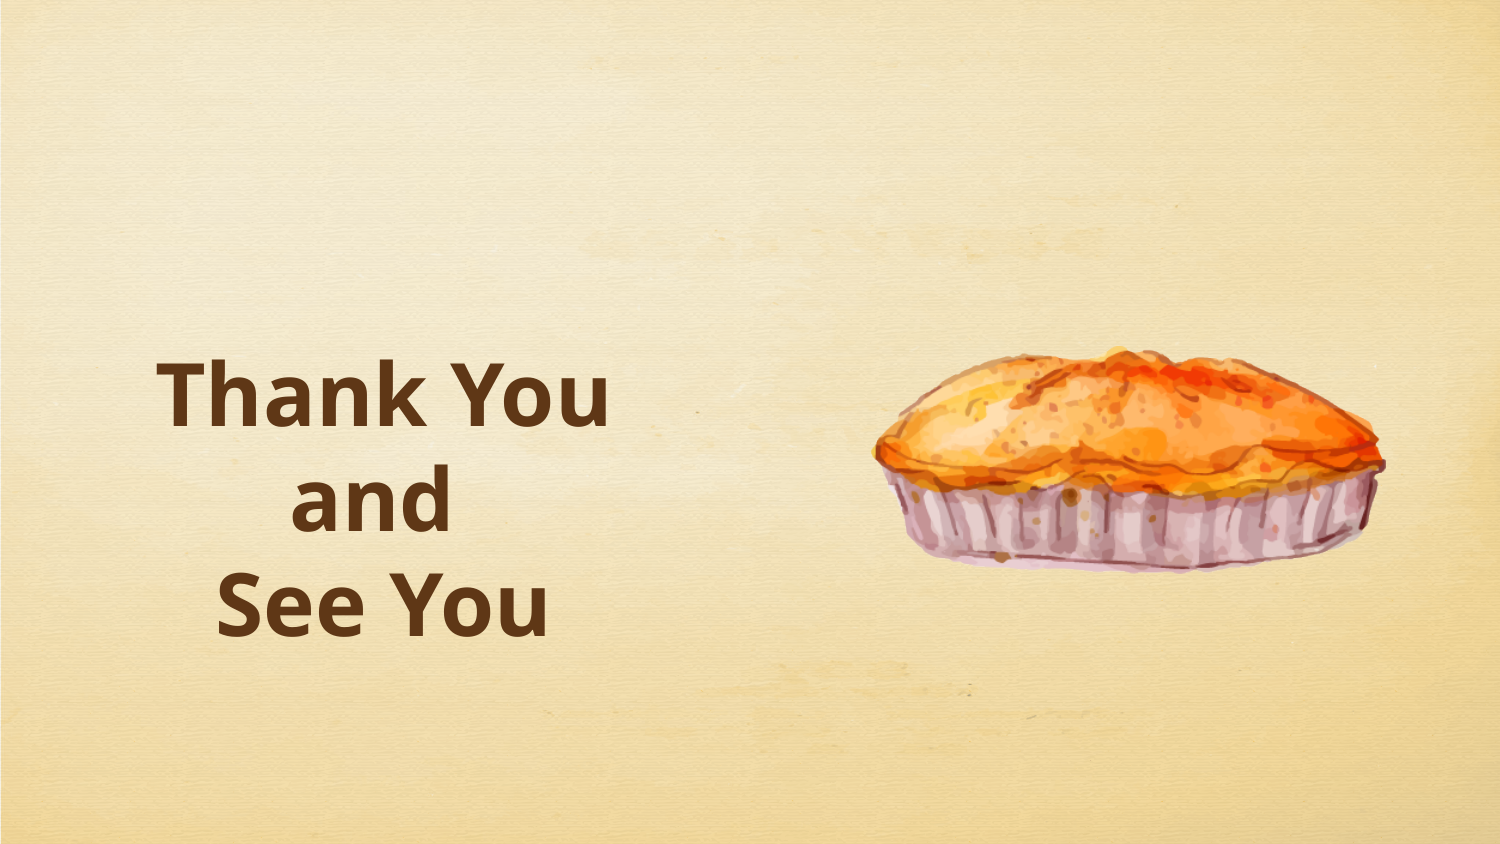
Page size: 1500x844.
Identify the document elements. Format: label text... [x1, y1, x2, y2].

picture [0, 0, 1500, 844]
title Thank You and See You [52, 323, 716, 584]
